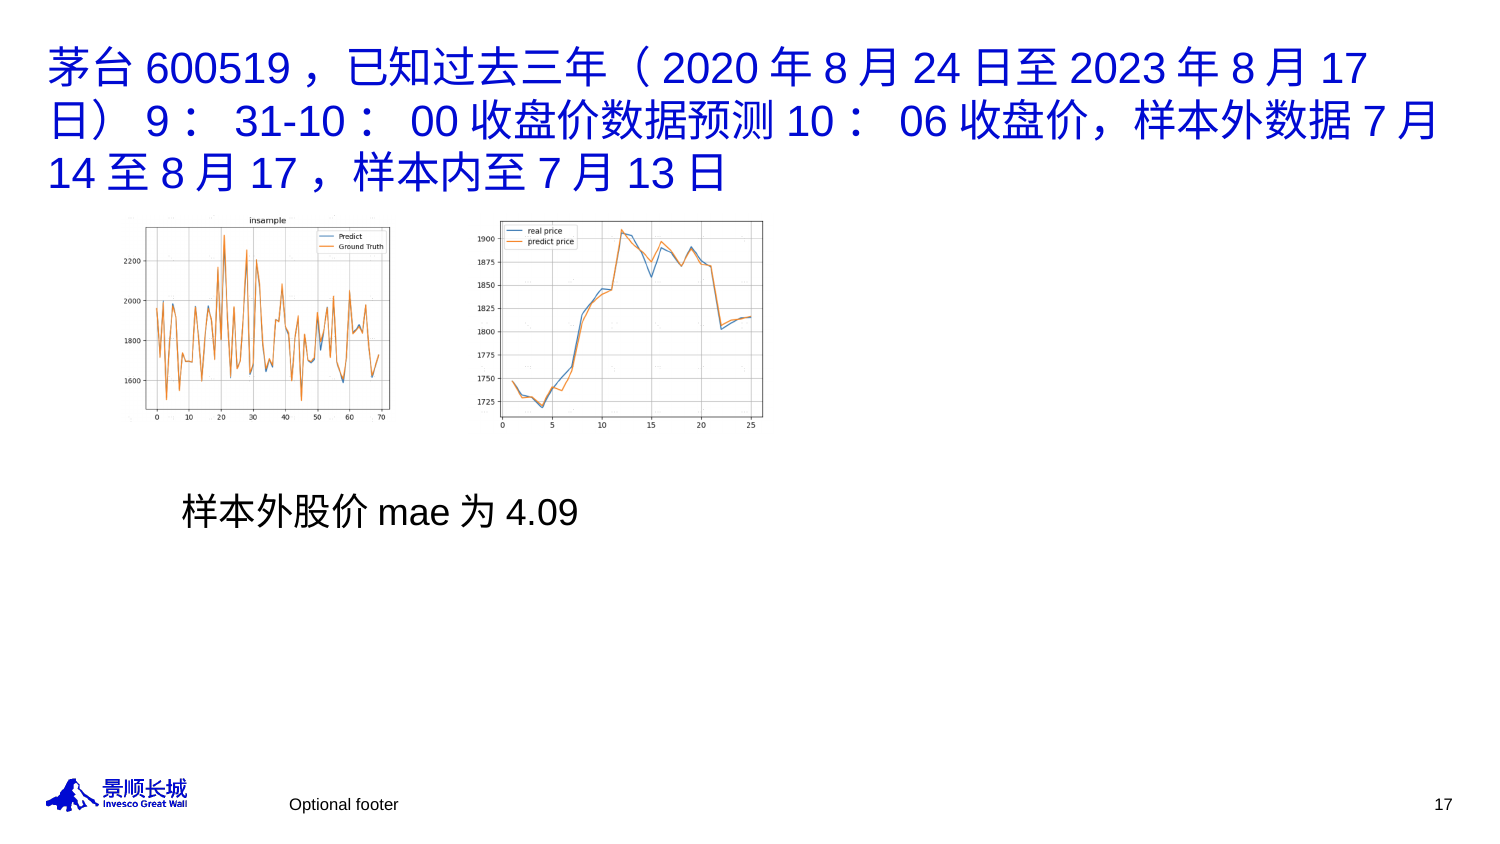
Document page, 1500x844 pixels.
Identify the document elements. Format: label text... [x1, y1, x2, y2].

picture [46, 778, 187, 812]
picture [468, 213, 774, 434]
slide_number 17 [1394, 792, 1453, 815]
text_box 样本外股价mae为4.09 [181, 487, 1020, 533]
title 茅台600519，已知过去三年（2020年8月24日至2023年8月17日）9：31-10：00收盘价数据预测10：06收盘价，样本外数据7月14至8月17，样本内至7月13日 [47, 39, 1454, 148]
footer Optional footer [289, 792, 1258, 815]
picture [121, 215, 396, 423]
